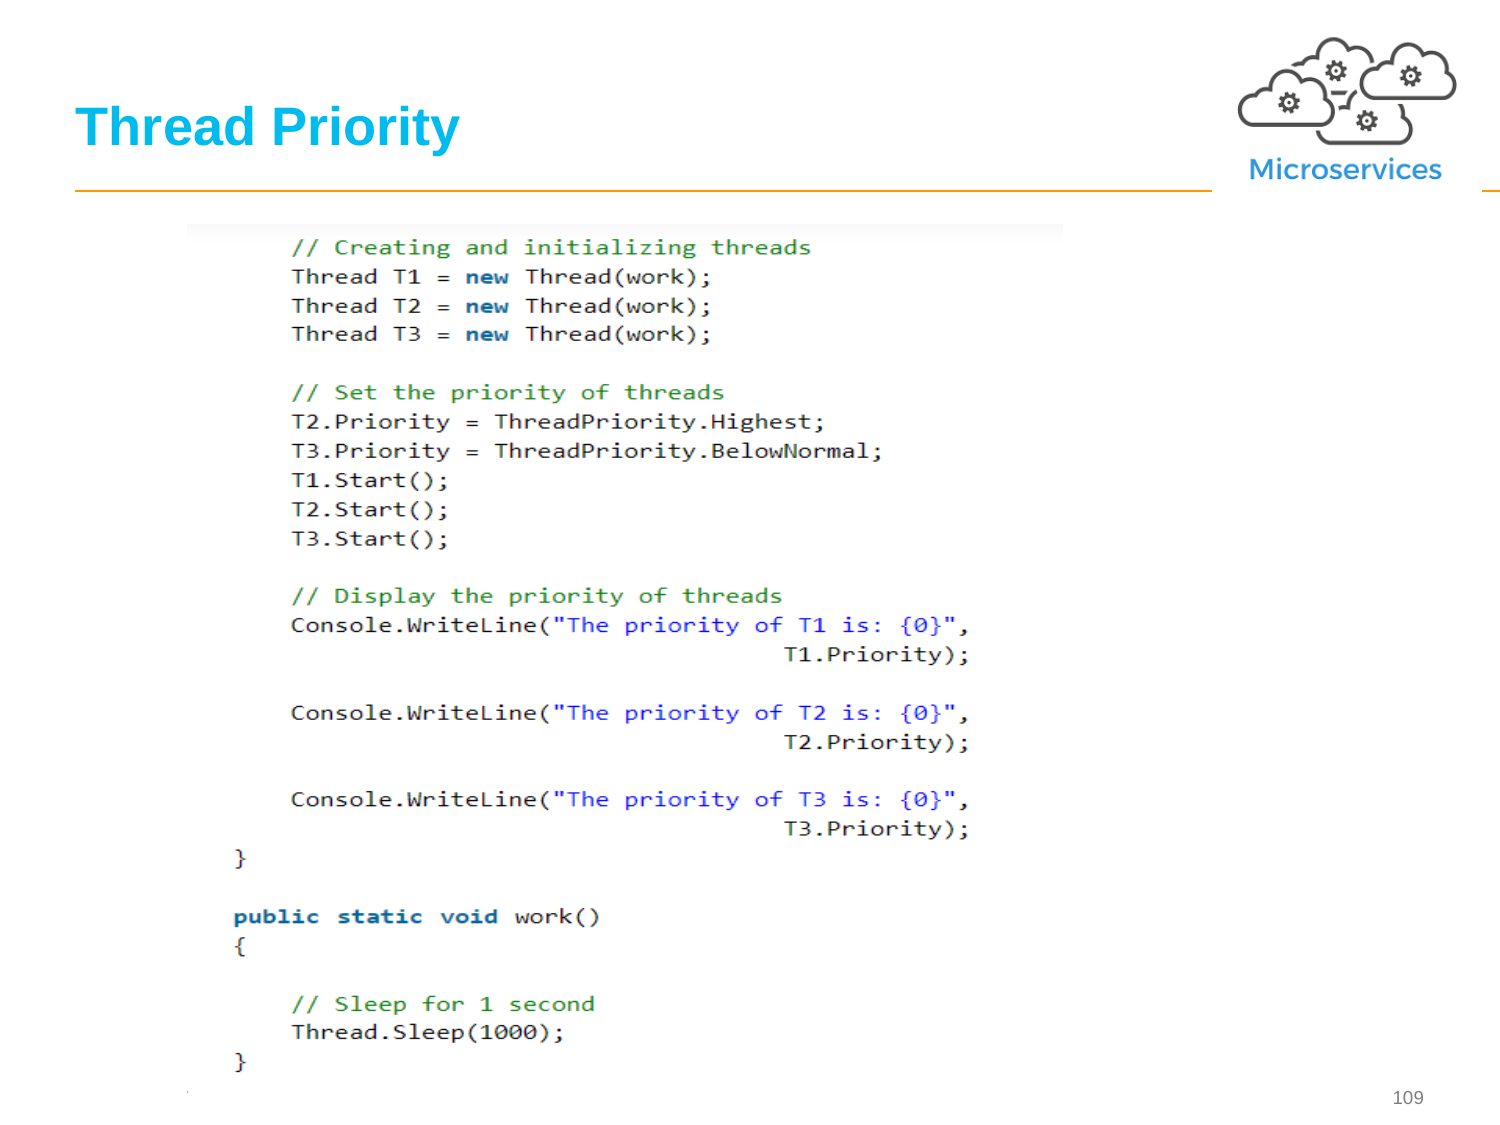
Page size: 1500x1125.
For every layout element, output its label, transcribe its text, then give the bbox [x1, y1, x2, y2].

picture [1212, 1, 1482, 203]
picture [187, 224, 1238, 1104]
title Thread Priority [75, 27, 1422, 157]
